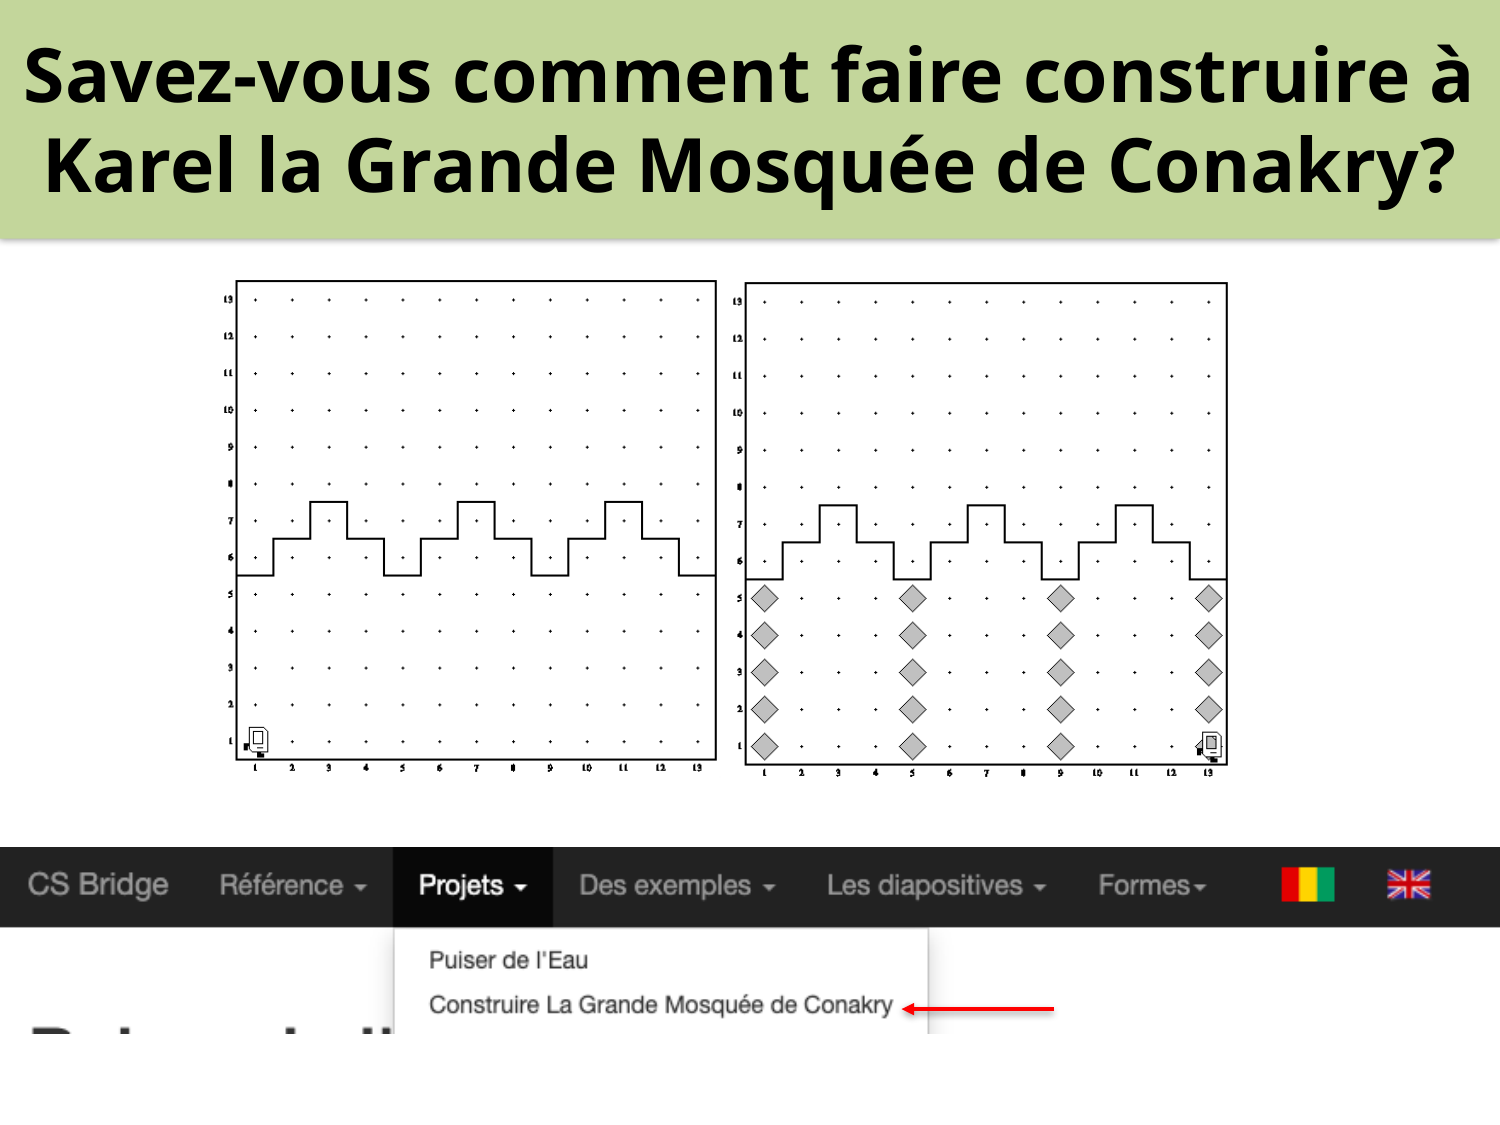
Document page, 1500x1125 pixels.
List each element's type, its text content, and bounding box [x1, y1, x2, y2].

picture [213, 276, 1235, 779]
text_box Savez-vous comment faire construire à Karel la Grande Mosquée de Conakry? [0, 0, 1500, 242]
picture [0, 847, 1500, 1034]
